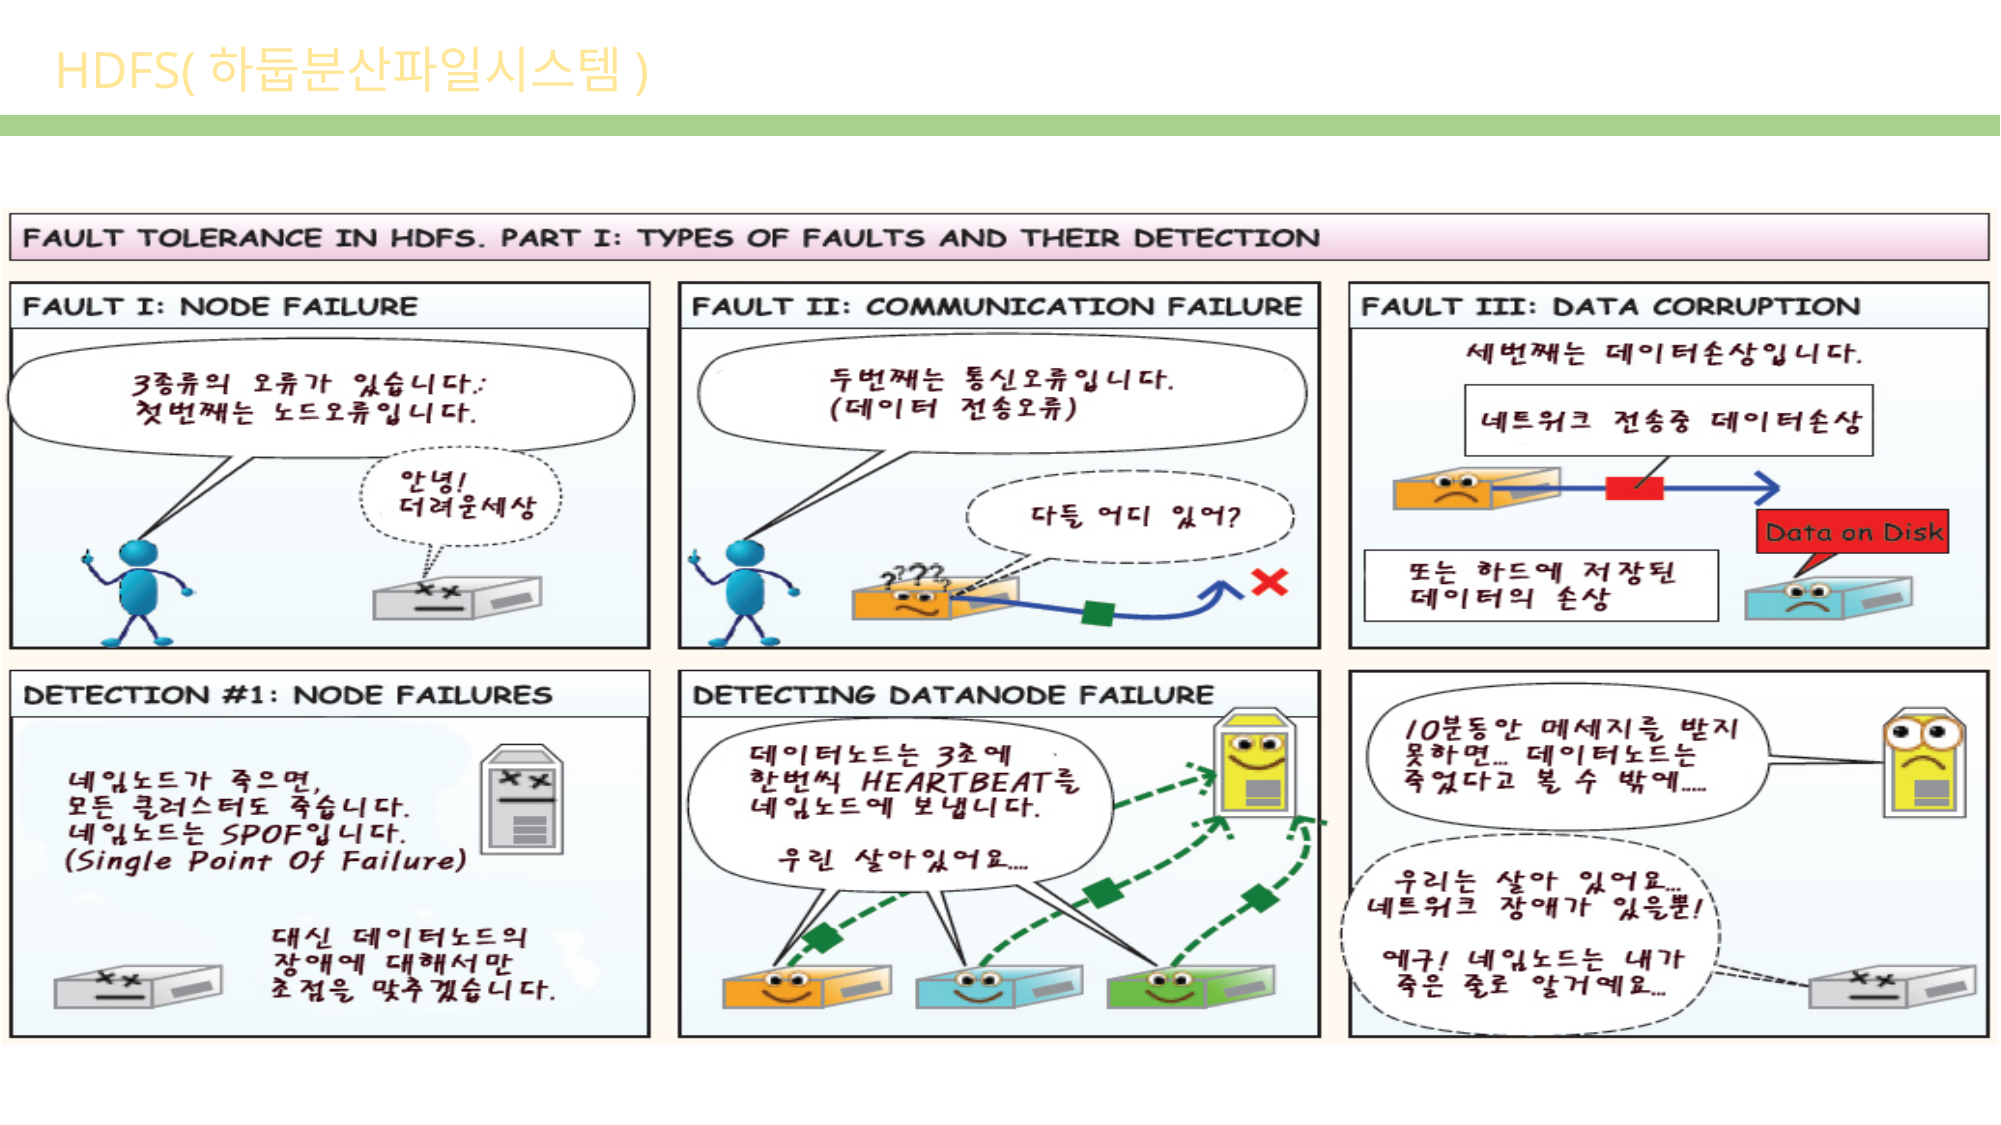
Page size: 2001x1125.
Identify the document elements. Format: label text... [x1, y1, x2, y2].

title HDFS(하둡분산파일시스템) [39, 19, 1757, 115]
picture [0, 206, 2000, 1047]
